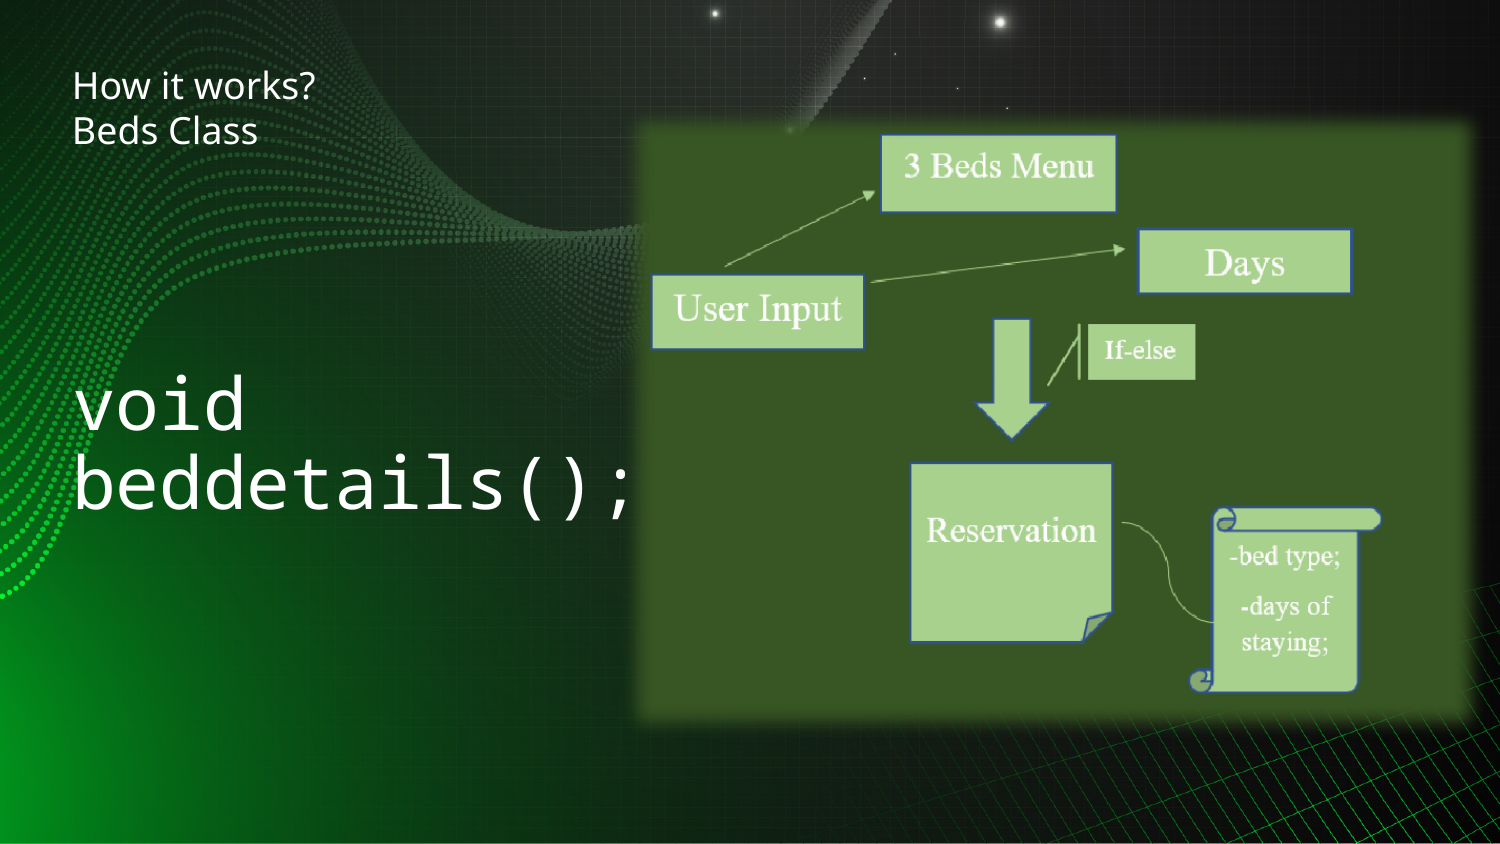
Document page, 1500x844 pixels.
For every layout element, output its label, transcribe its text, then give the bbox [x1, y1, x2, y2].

text_box How it works? Beds Class [57, 54, 574, 160]
picture [0, 0, 1500, 844]
title void beddetails(); [57, 336, 619, 556]
